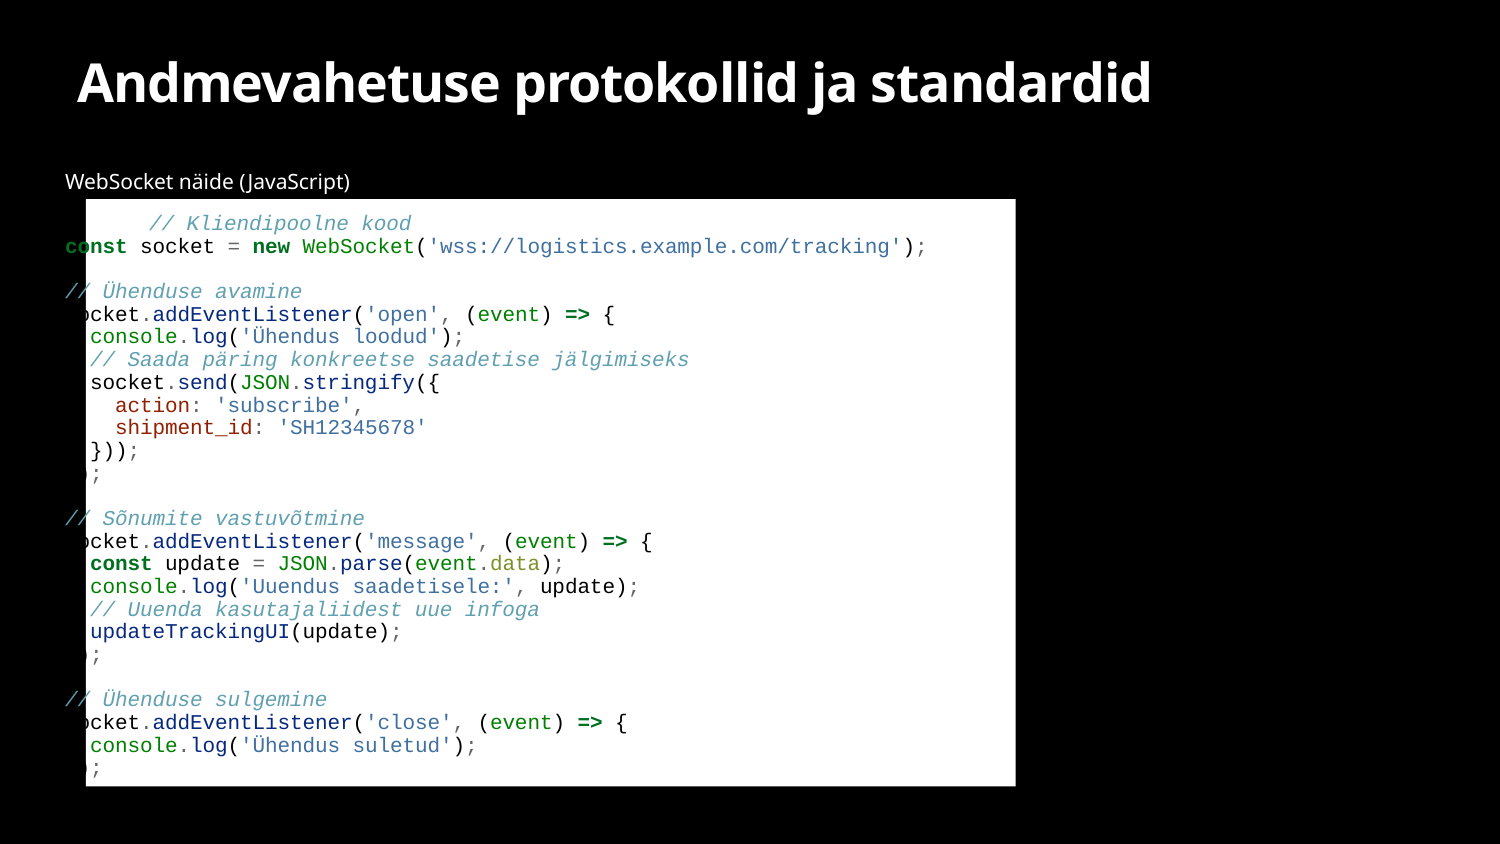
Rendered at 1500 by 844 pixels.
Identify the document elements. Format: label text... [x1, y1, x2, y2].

title Andmevahetuse protokollid ja standardid [73, 58, 1427, 148]
list WebSocket näide (JavaScript) // Kliendipoolne kood const socket = new WebSocket('wss://logistics.example.com/tracking'); // Ühenduse avamine socket.addEventListener('open', (event) => { console.log('Ühendus loodud'); // Saada päring konkreetse saadetise jälgimiseks socket.send(JSON.stringify({ action: 'subscribe', shipment_id: 'SH12345678' })); }); // Sõnumite vastuvõtmine socket.addEventListener('message', (event) => { const update = JSON.parse(event.data); console.log('Uuendus saadetisele:', update); // Uuenda kasutajaliidest uue infoga updateTrackingUI(update); }); // Ühenduse sulgemine socket.addEventListener('close', (event) => { console.log('Ühendus suletud'); }); [61, 167, 1461, 812]
